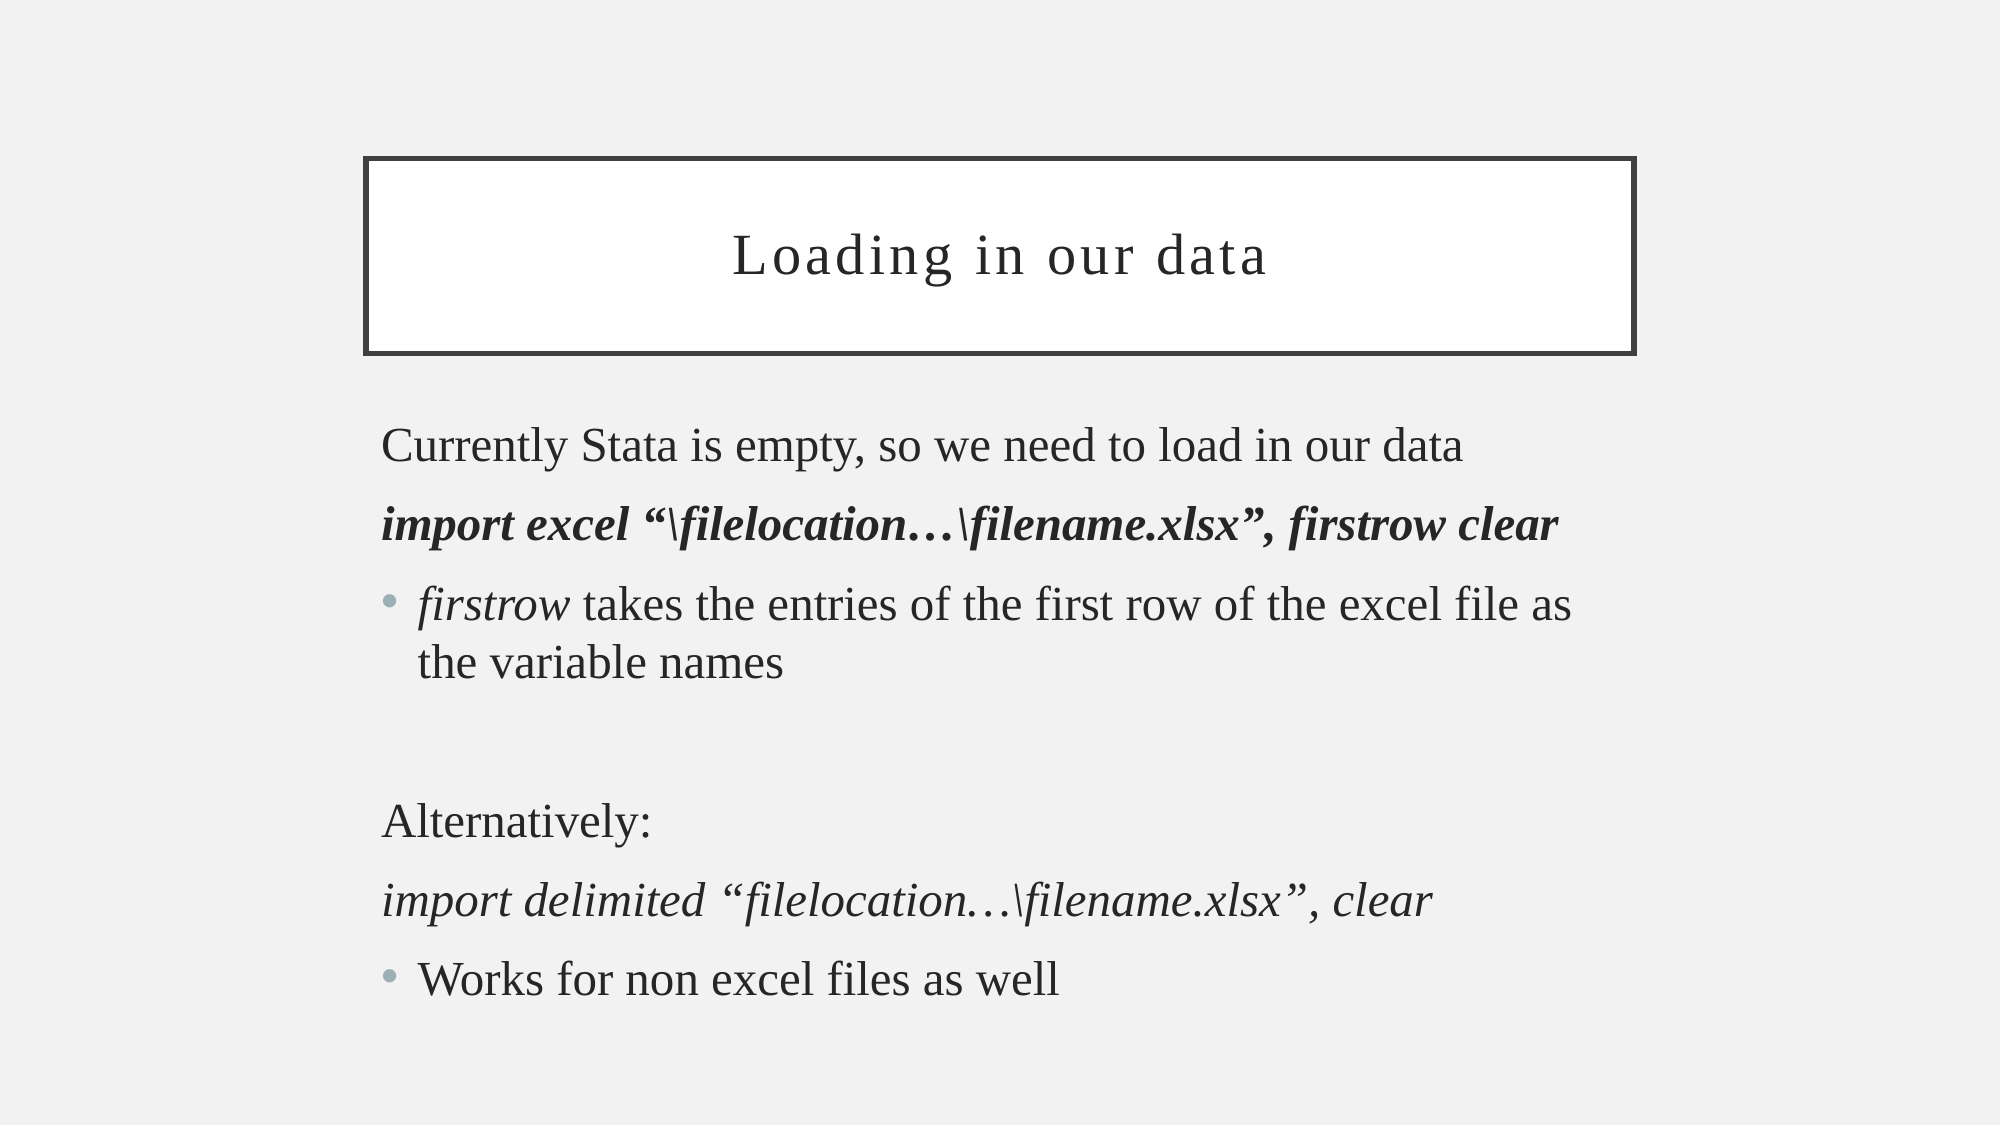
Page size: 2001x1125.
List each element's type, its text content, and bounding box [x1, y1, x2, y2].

list Currently Stata is empty, so we need to load in our data import excel “\filelocation…\filename.xlsx”, firstrow clear firstrow takes the entries of the first row of the excel file as the variable names Alternatively: import delimited “filelocation…\filename.xlsx”, clear Works for non excel files as well [366, 404, 1634, 1017]
title Loading in our data [363, 156, 1637, 356]
